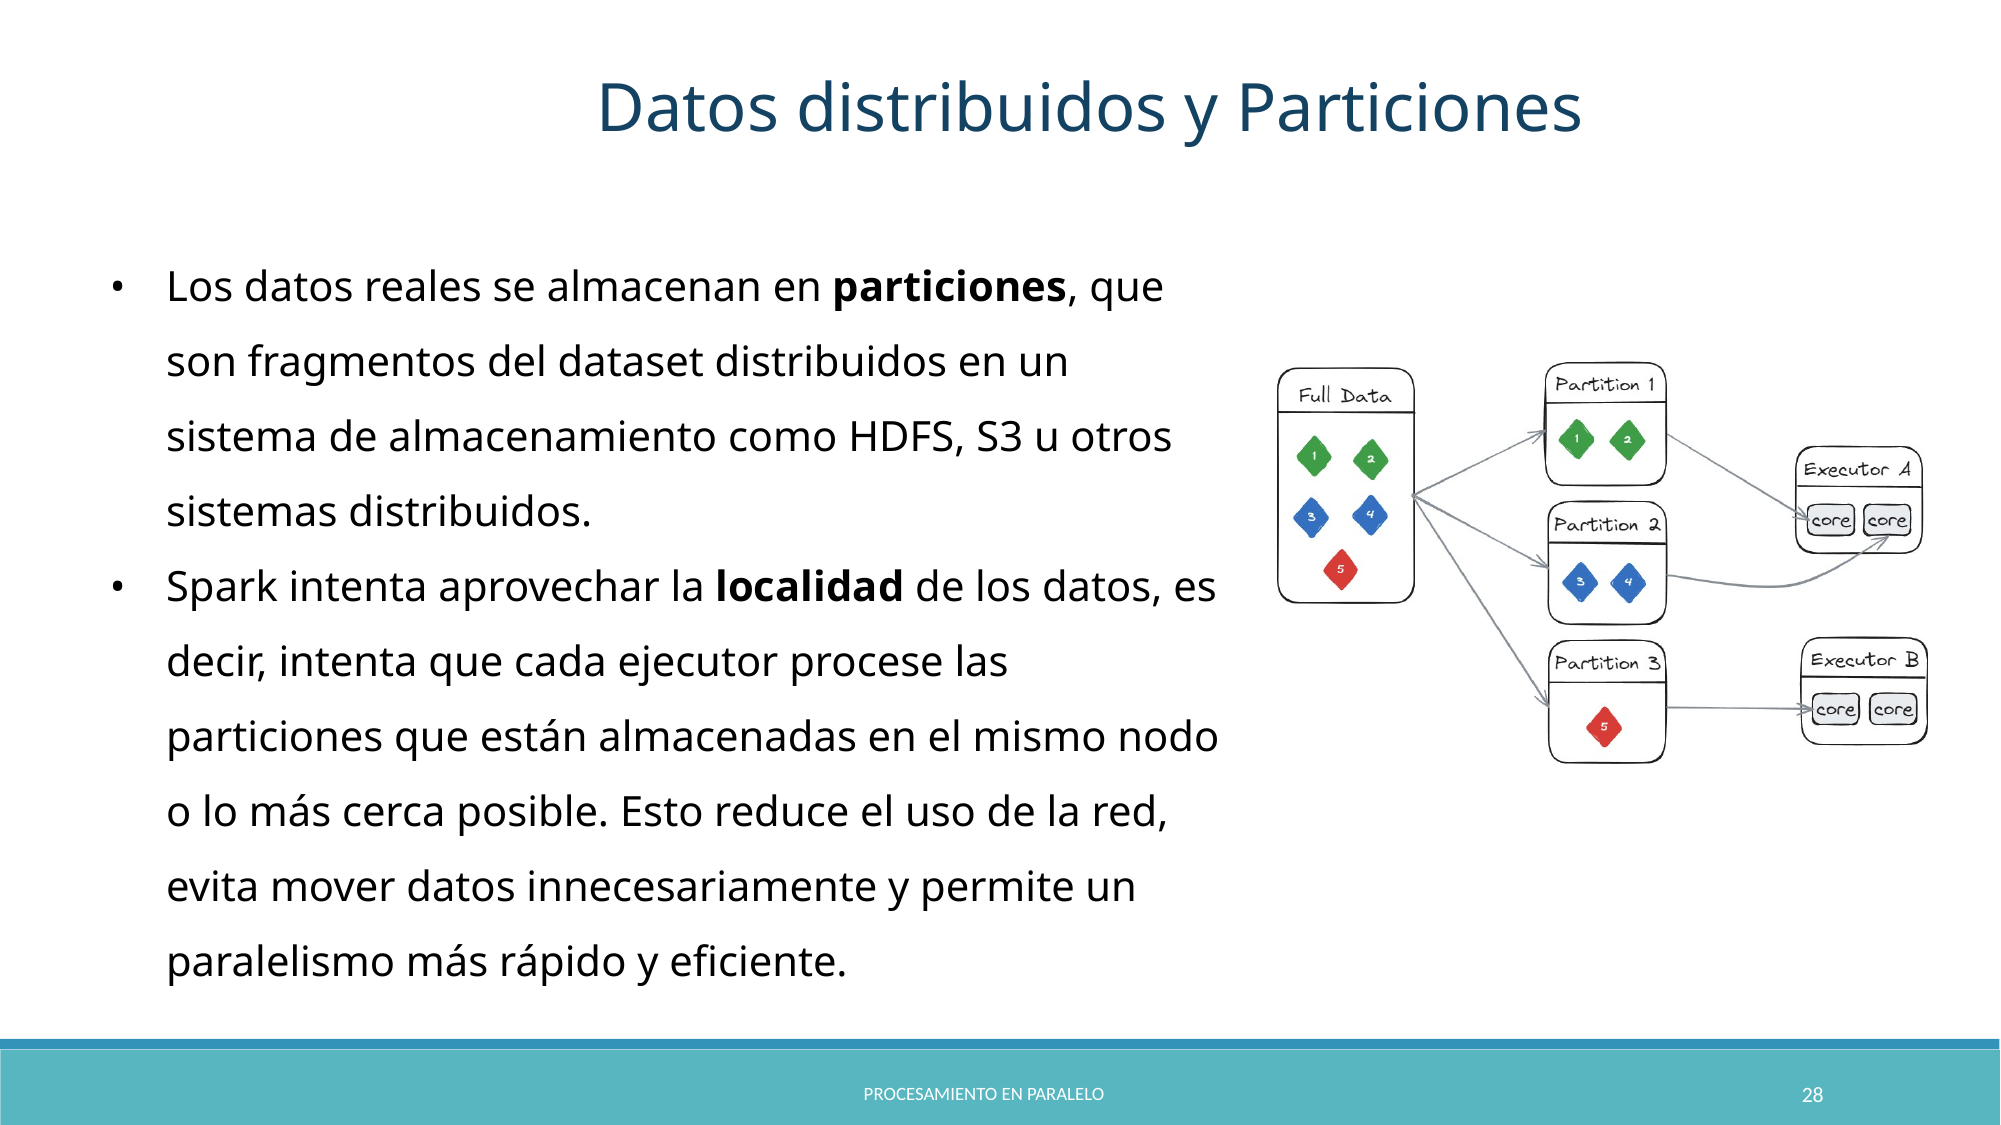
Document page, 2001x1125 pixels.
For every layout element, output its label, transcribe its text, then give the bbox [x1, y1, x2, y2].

text_box Los datos reales se almacenan en particiones, que son fragmentos del dataset distribuidos en un sistema de almacenamiento como HDFS, S3 u otros sistemas distribuidos. Spark intenta aprovechar la localidad de los datos, es decir, intenta que cada ejecutor procese las particiones que están almacenadas en el mismo nodo o lo más cerca posible. Esto reduce el uso de la red, evita mover datos innecesariamente y permite un paralelismo más rápido y eficiente. [107, 233, 1231, 986]
footer PROCESAMIENTO EN PARALELO [863, 1080, 1137, 1125]
title Datos distribuidos y Particiones [369, 62, 1634, 253]
slide_number ‹#› [1795, 1078, 1833, 1125]
picture [1276, 361, 1928, 764]
